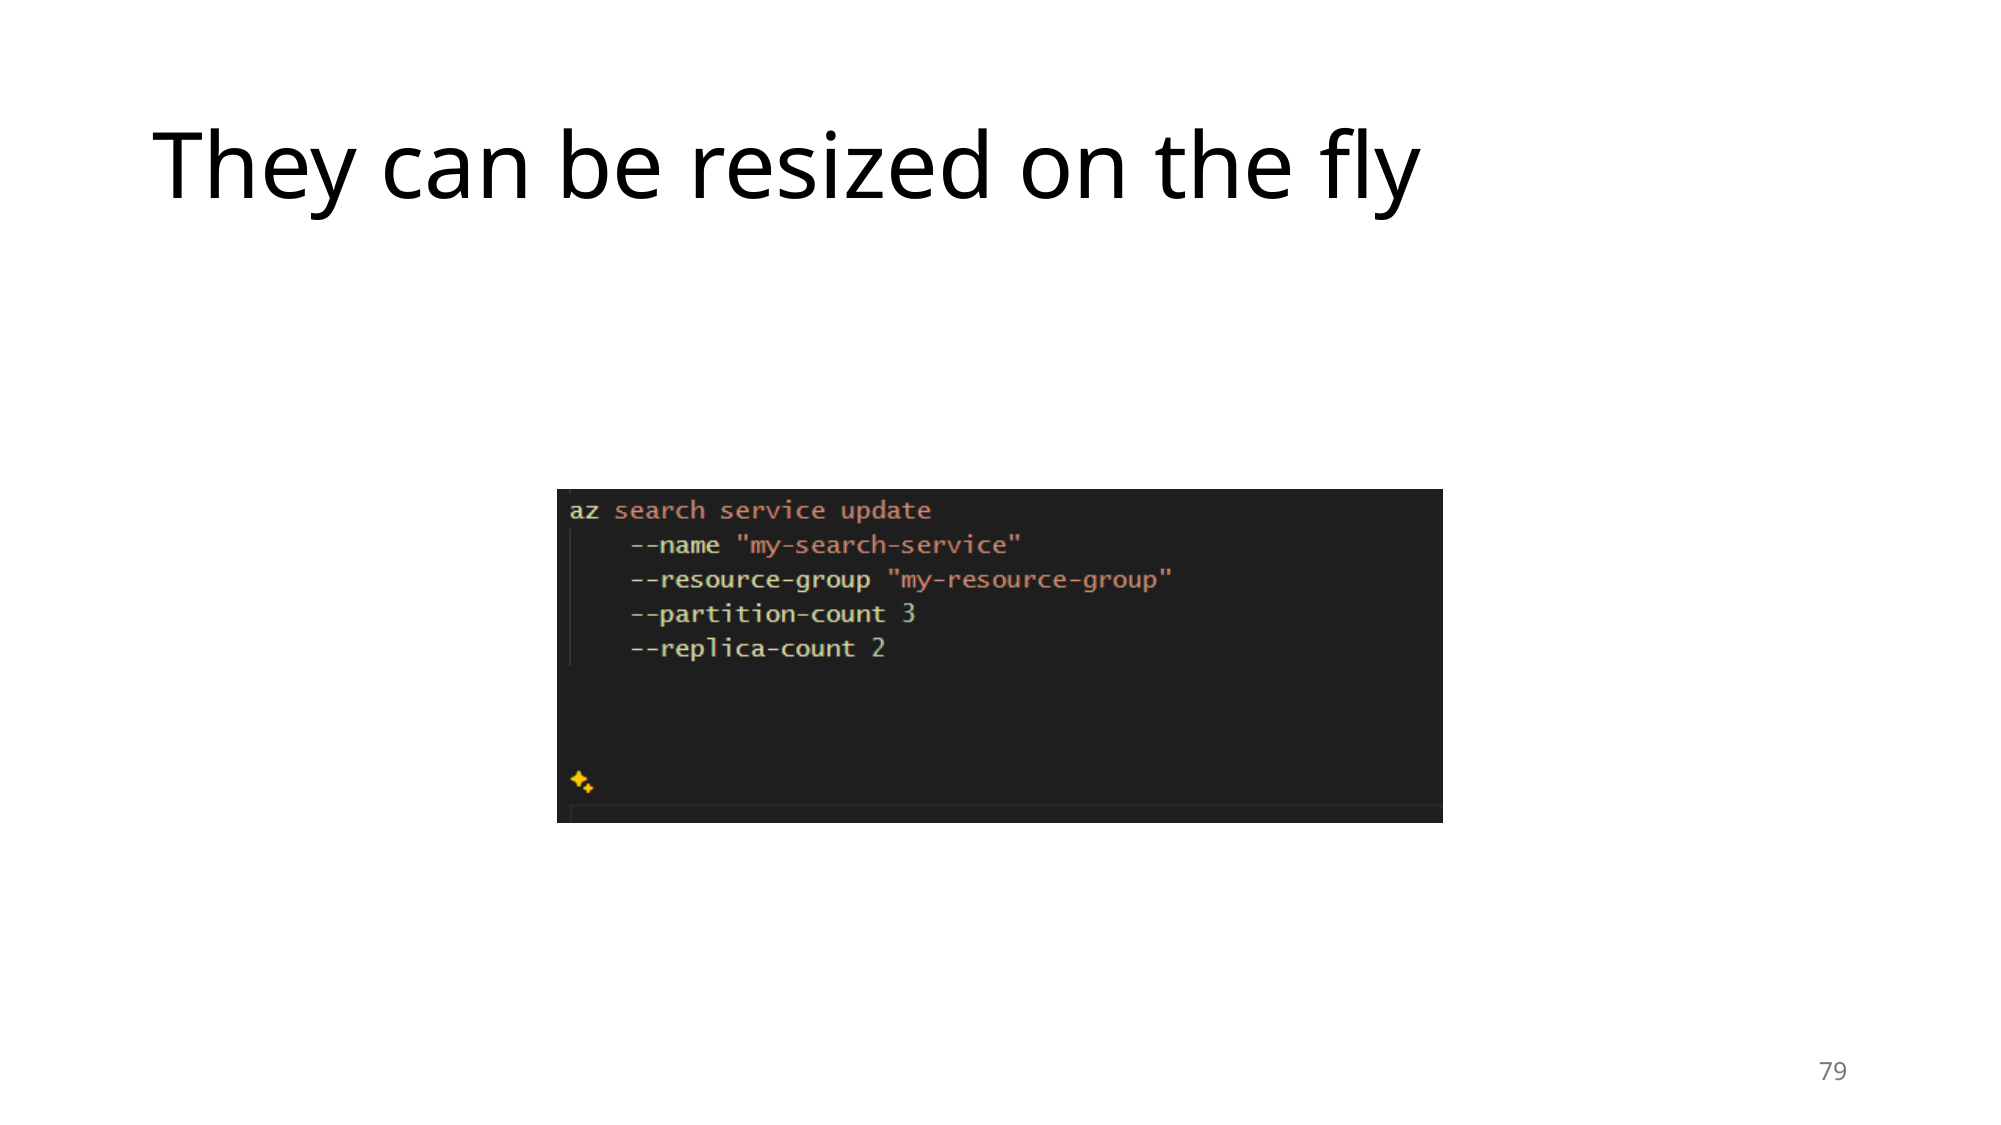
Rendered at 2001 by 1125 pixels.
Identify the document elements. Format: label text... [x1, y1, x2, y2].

slide_number 79 [1412, 1042, 1863, 1103]
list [557, 489, 1443, 824]
title They can be resized on the fly [137, 59, 1863, 278]
